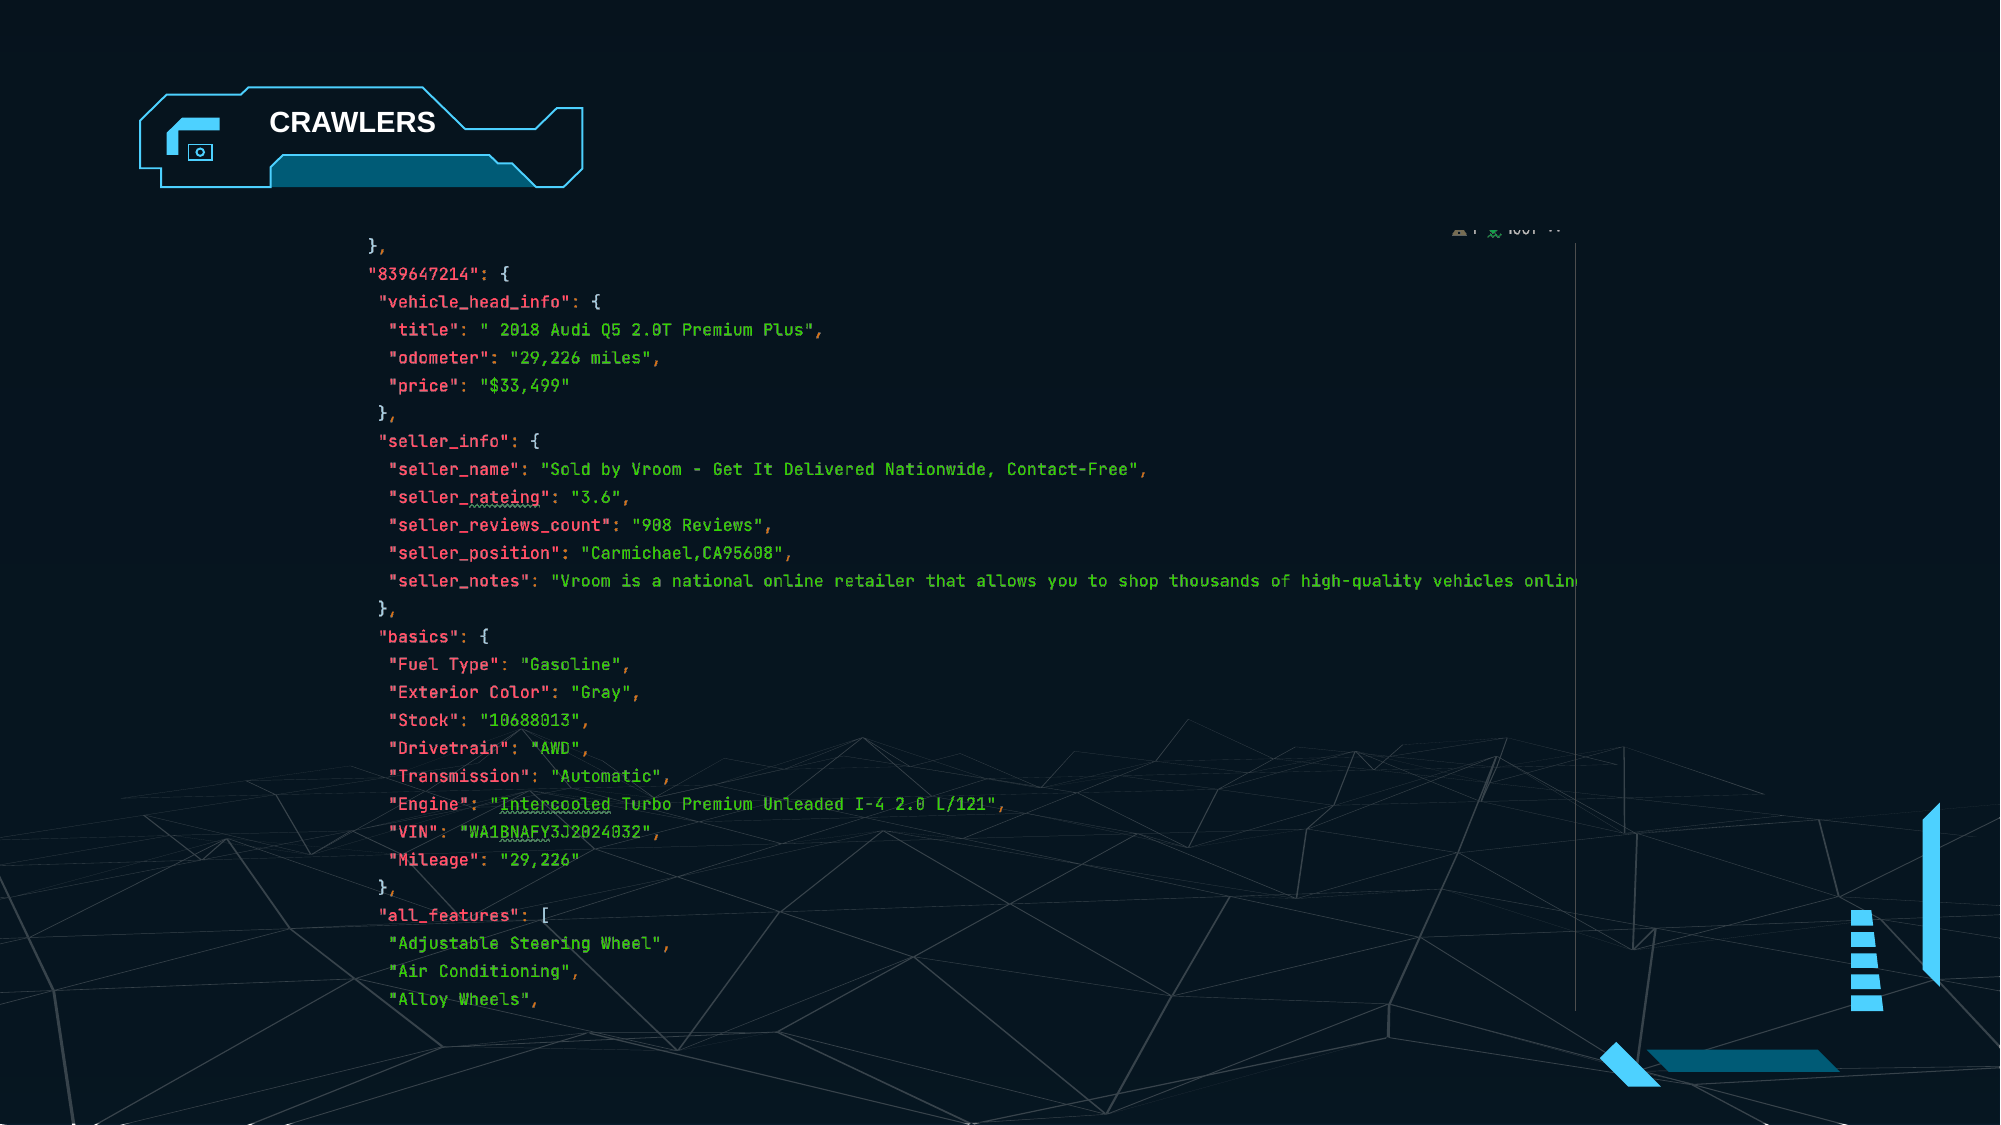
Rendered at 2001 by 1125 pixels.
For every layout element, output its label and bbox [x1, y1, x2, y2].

text_box [1599, 802, 1940, 1087]
picture [361, 230, 1577, 1011]
text_box [140, 87, 583, 188]
